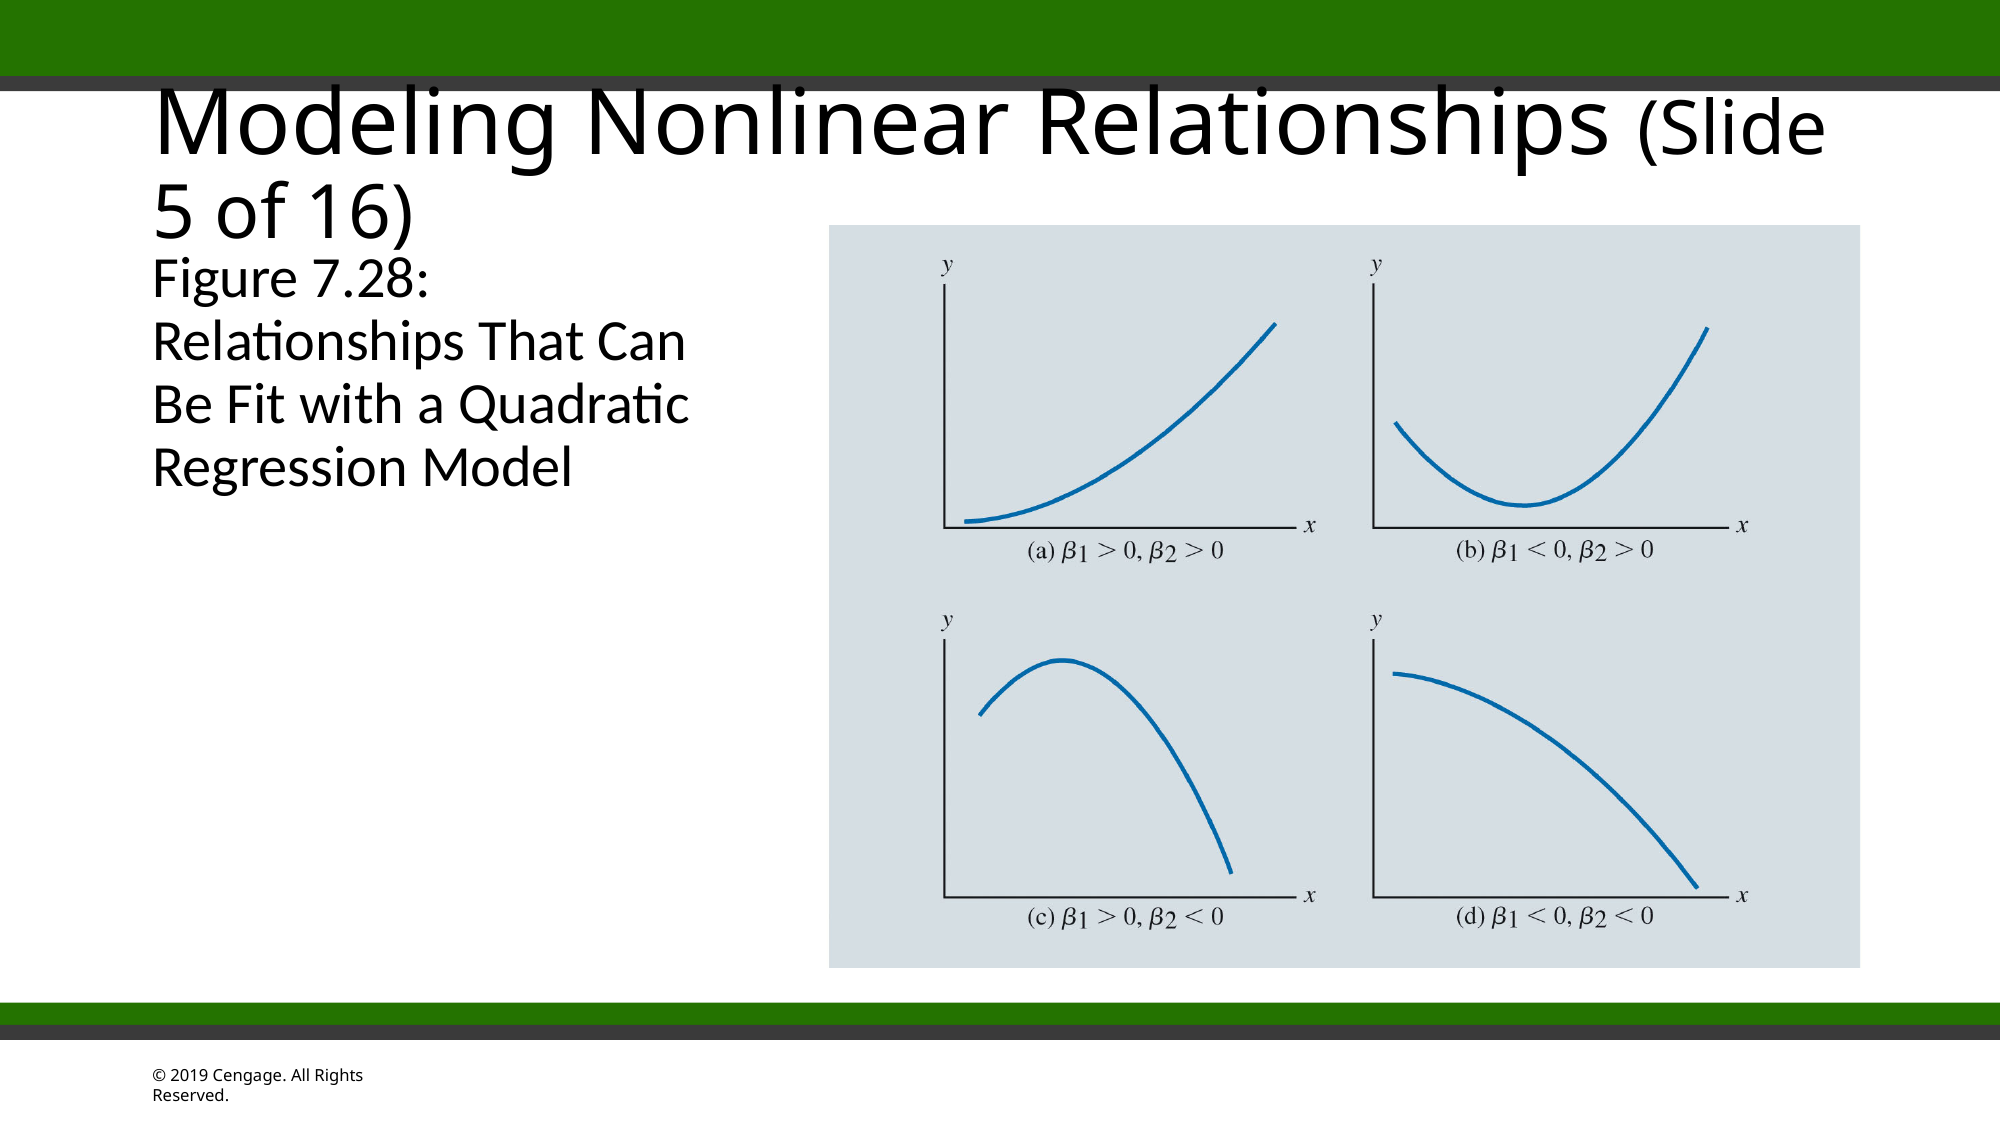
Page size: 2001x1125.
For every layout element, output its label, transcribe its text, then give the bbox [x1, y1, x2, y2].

title Modeling Nonlinear Relationships (Slide 5 of 16) [137, 104, 1863, 225]
picture [826, 224, 1863, 968]
list Figure 7.28: Relationships That Can Be Fit with a Quadratic Regression Model [137, 239, 755, 715]
